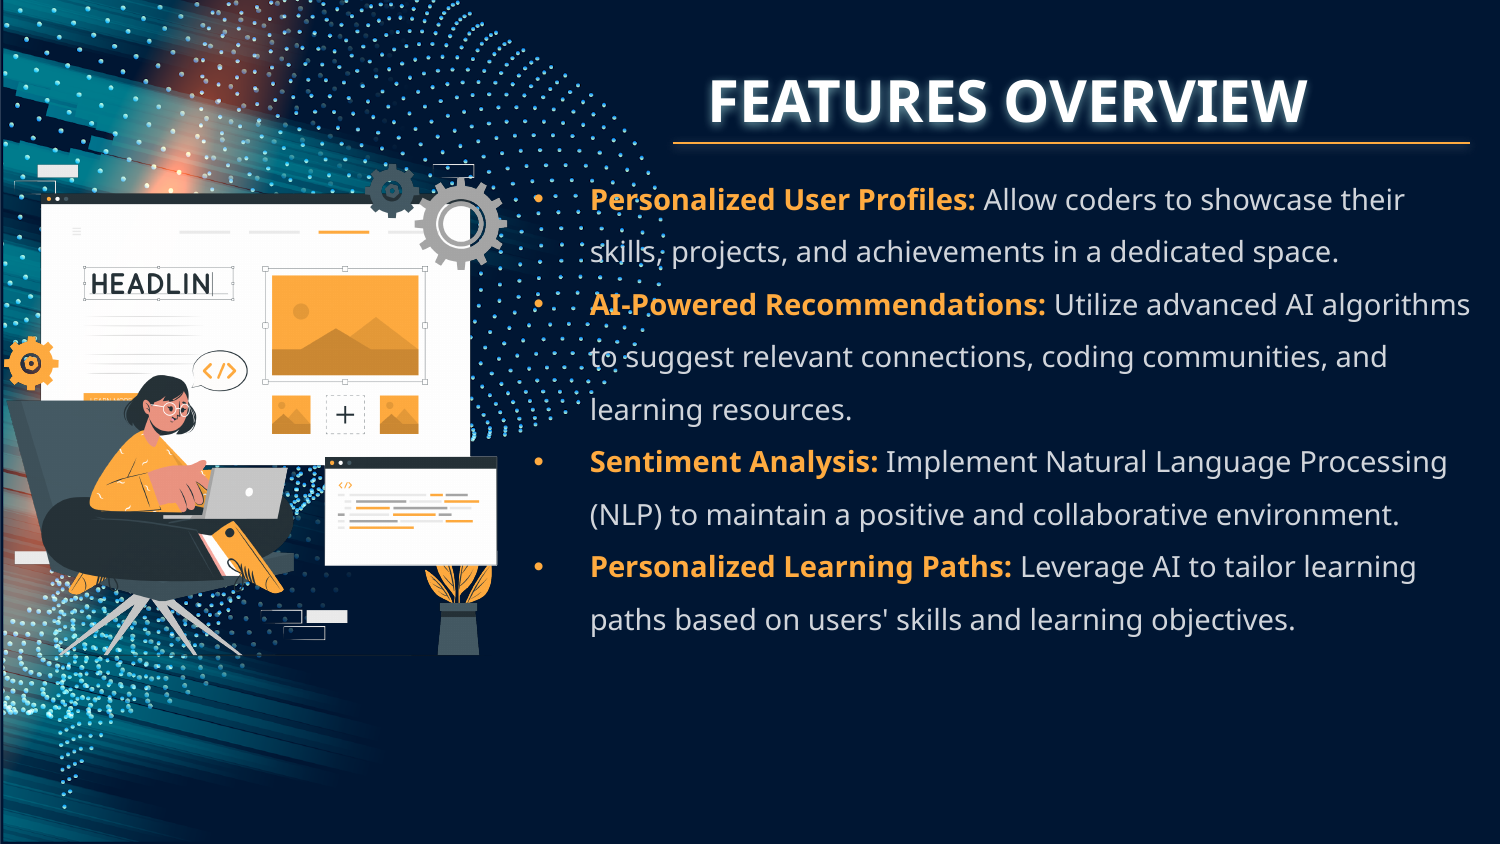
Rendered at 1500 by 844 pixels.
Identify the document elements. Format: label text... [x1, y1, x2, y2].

picture [0, 0, 1500, 844]
subtitle Personalized User Profiles: Allow coders to showcase their skills, projects, and achievements in a dedicated space. AI-Powered Recommendations: Utilize advanced AI algorithms to suggest relevant connections, coding communities, and learning resources. Sentiment Analysis: Implement Natural Language Processing (NLP) to maintain a positive and collaborative environment. Personalized Learning Paths: Leverage AI to tailor learning paths based on users' skills and learning objectives. [551, 148, 1500, 603]
title FEATURES OVERVIEW [529, 43, 1471, 148]
